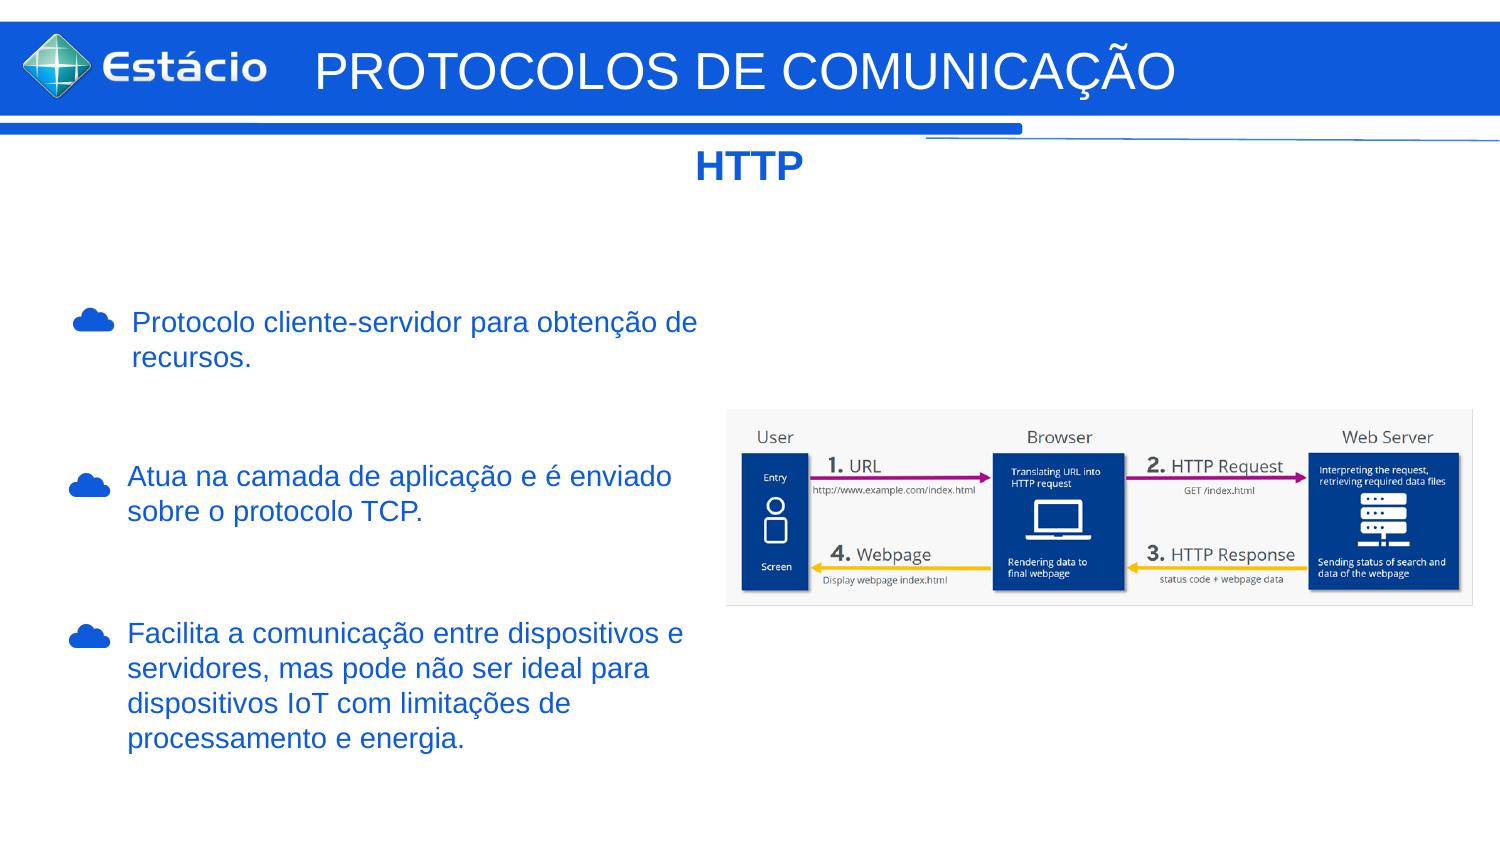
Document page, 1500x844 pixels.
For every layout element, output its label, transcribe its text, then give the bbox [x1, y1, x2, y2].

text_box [926, 137, 1500, 141]
text_box [0, 122, 1023, 135]
picture [11, 28, 287, 109]
text_box HTTP [453, 131, 1045, 197]
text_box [65, 606, 752, 835]
picture [724, 407, 1473, 606]
text_box PROTOCOLOS DE COMUNICAÇÃO [0, 21, 1500, 116]
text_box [65, 449, 705, 572]
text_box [70, 295, 750, 383]
